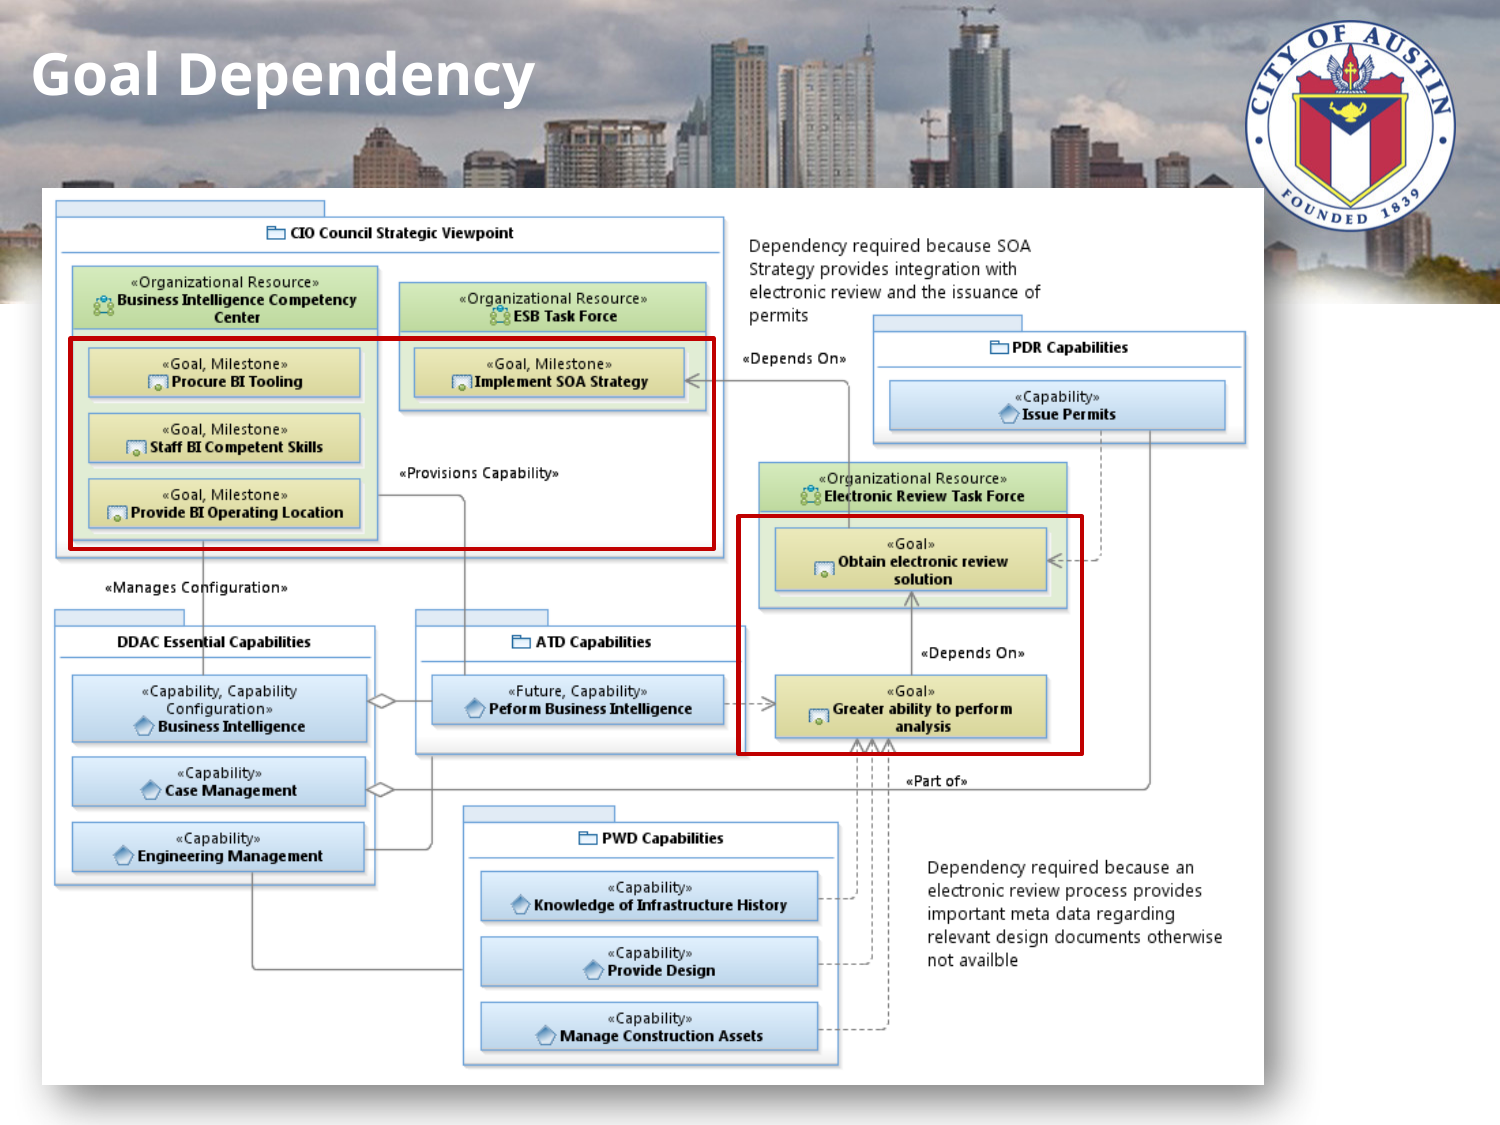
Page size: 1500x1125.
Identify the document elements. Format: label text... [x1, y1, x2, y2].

picture [0, 0, 1500, 1085]
title Goal Dependency [29, 38, 1500, 117]
